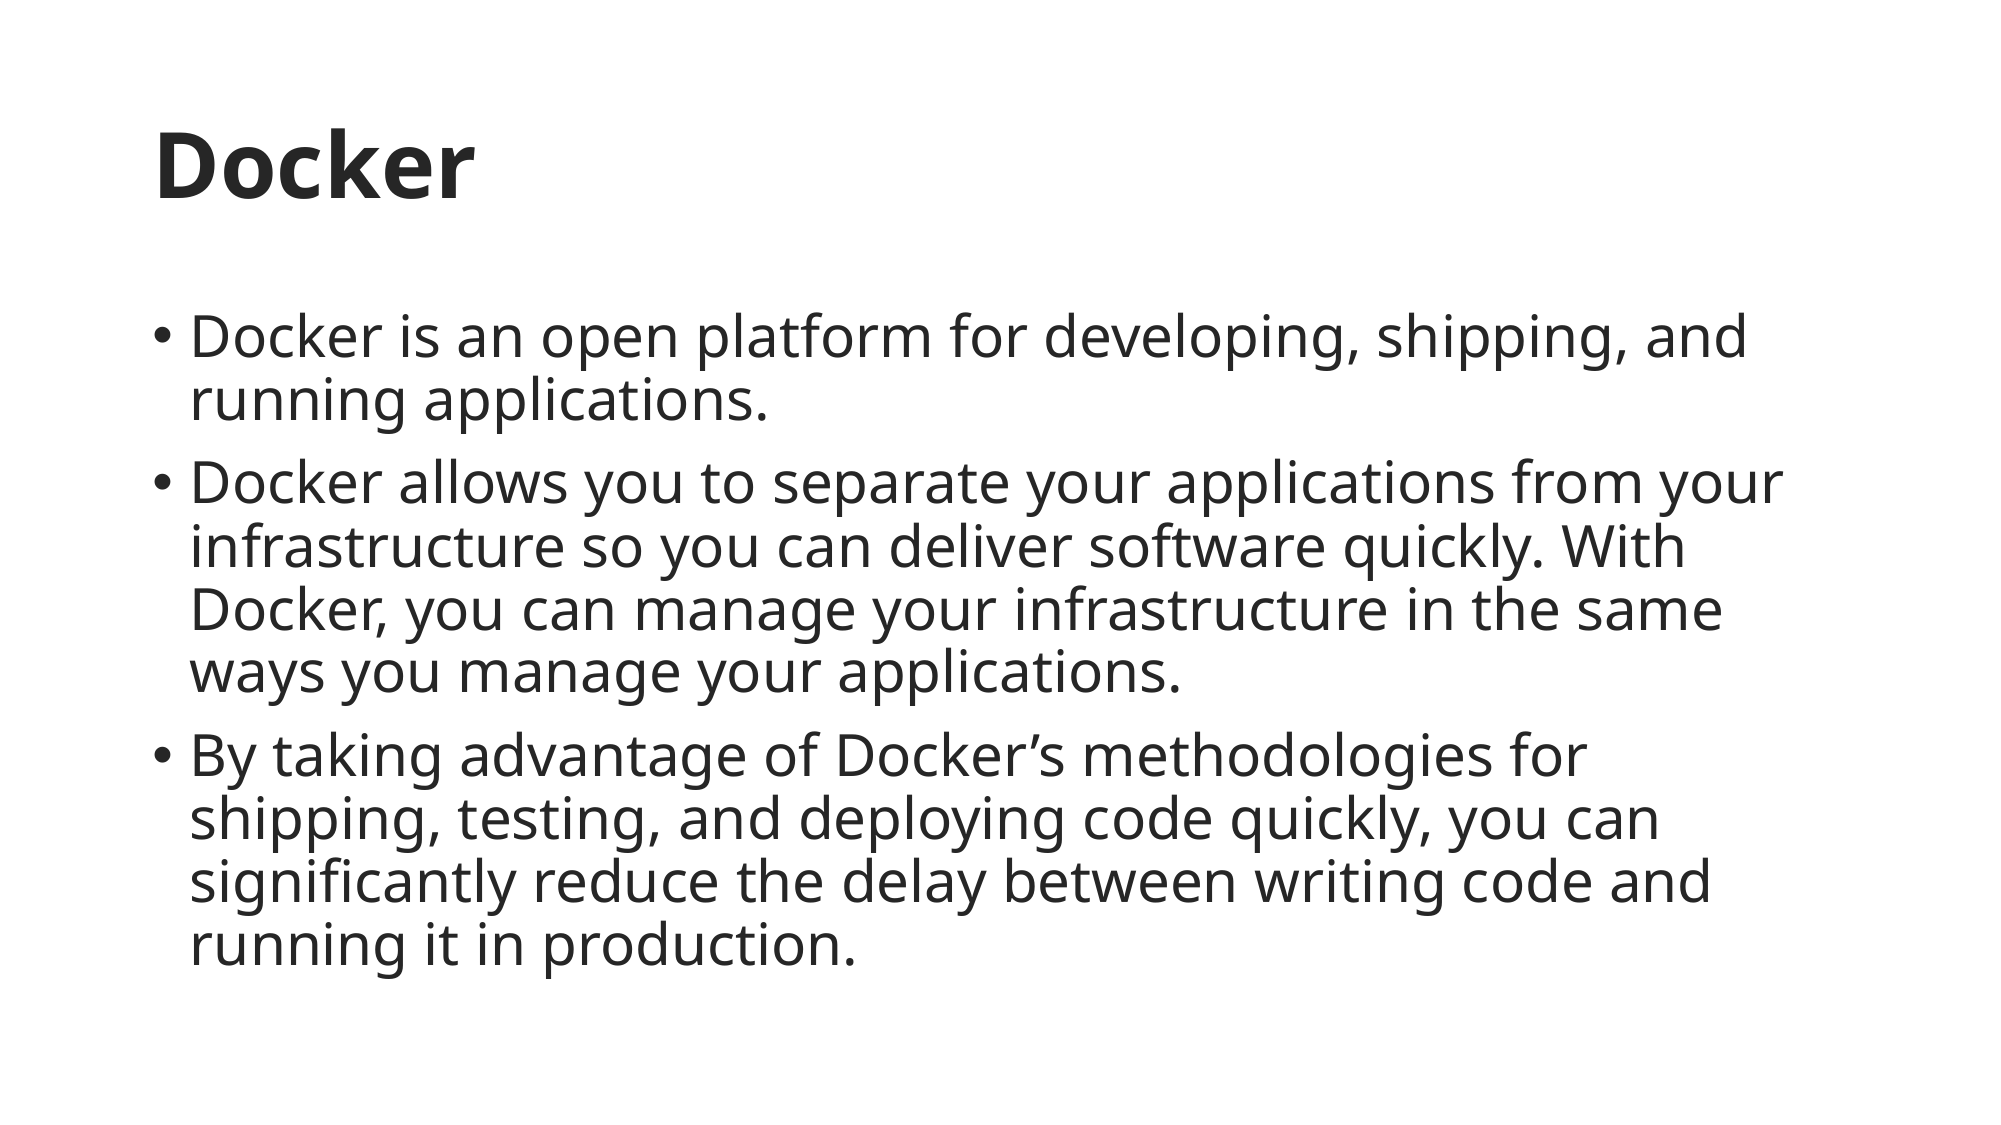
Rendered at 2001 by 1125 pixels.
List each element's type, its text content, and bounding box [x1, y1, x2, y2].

title Docker [137, 59, 1863, 278]
list Docker is an open platform for developing, shipping, and running applications. Docker allows you to separate your applications from your infrastructure so you can deliver software quickly. With Docker, you can manage your infrastructure in the same ways you manage your applications. By taking advantage of Docker’s methodologies for shipping, testing, and deploying code quickly, you can significantly reduce the delay between writing code and running it in production. [137, 299, 1863, 1014]
